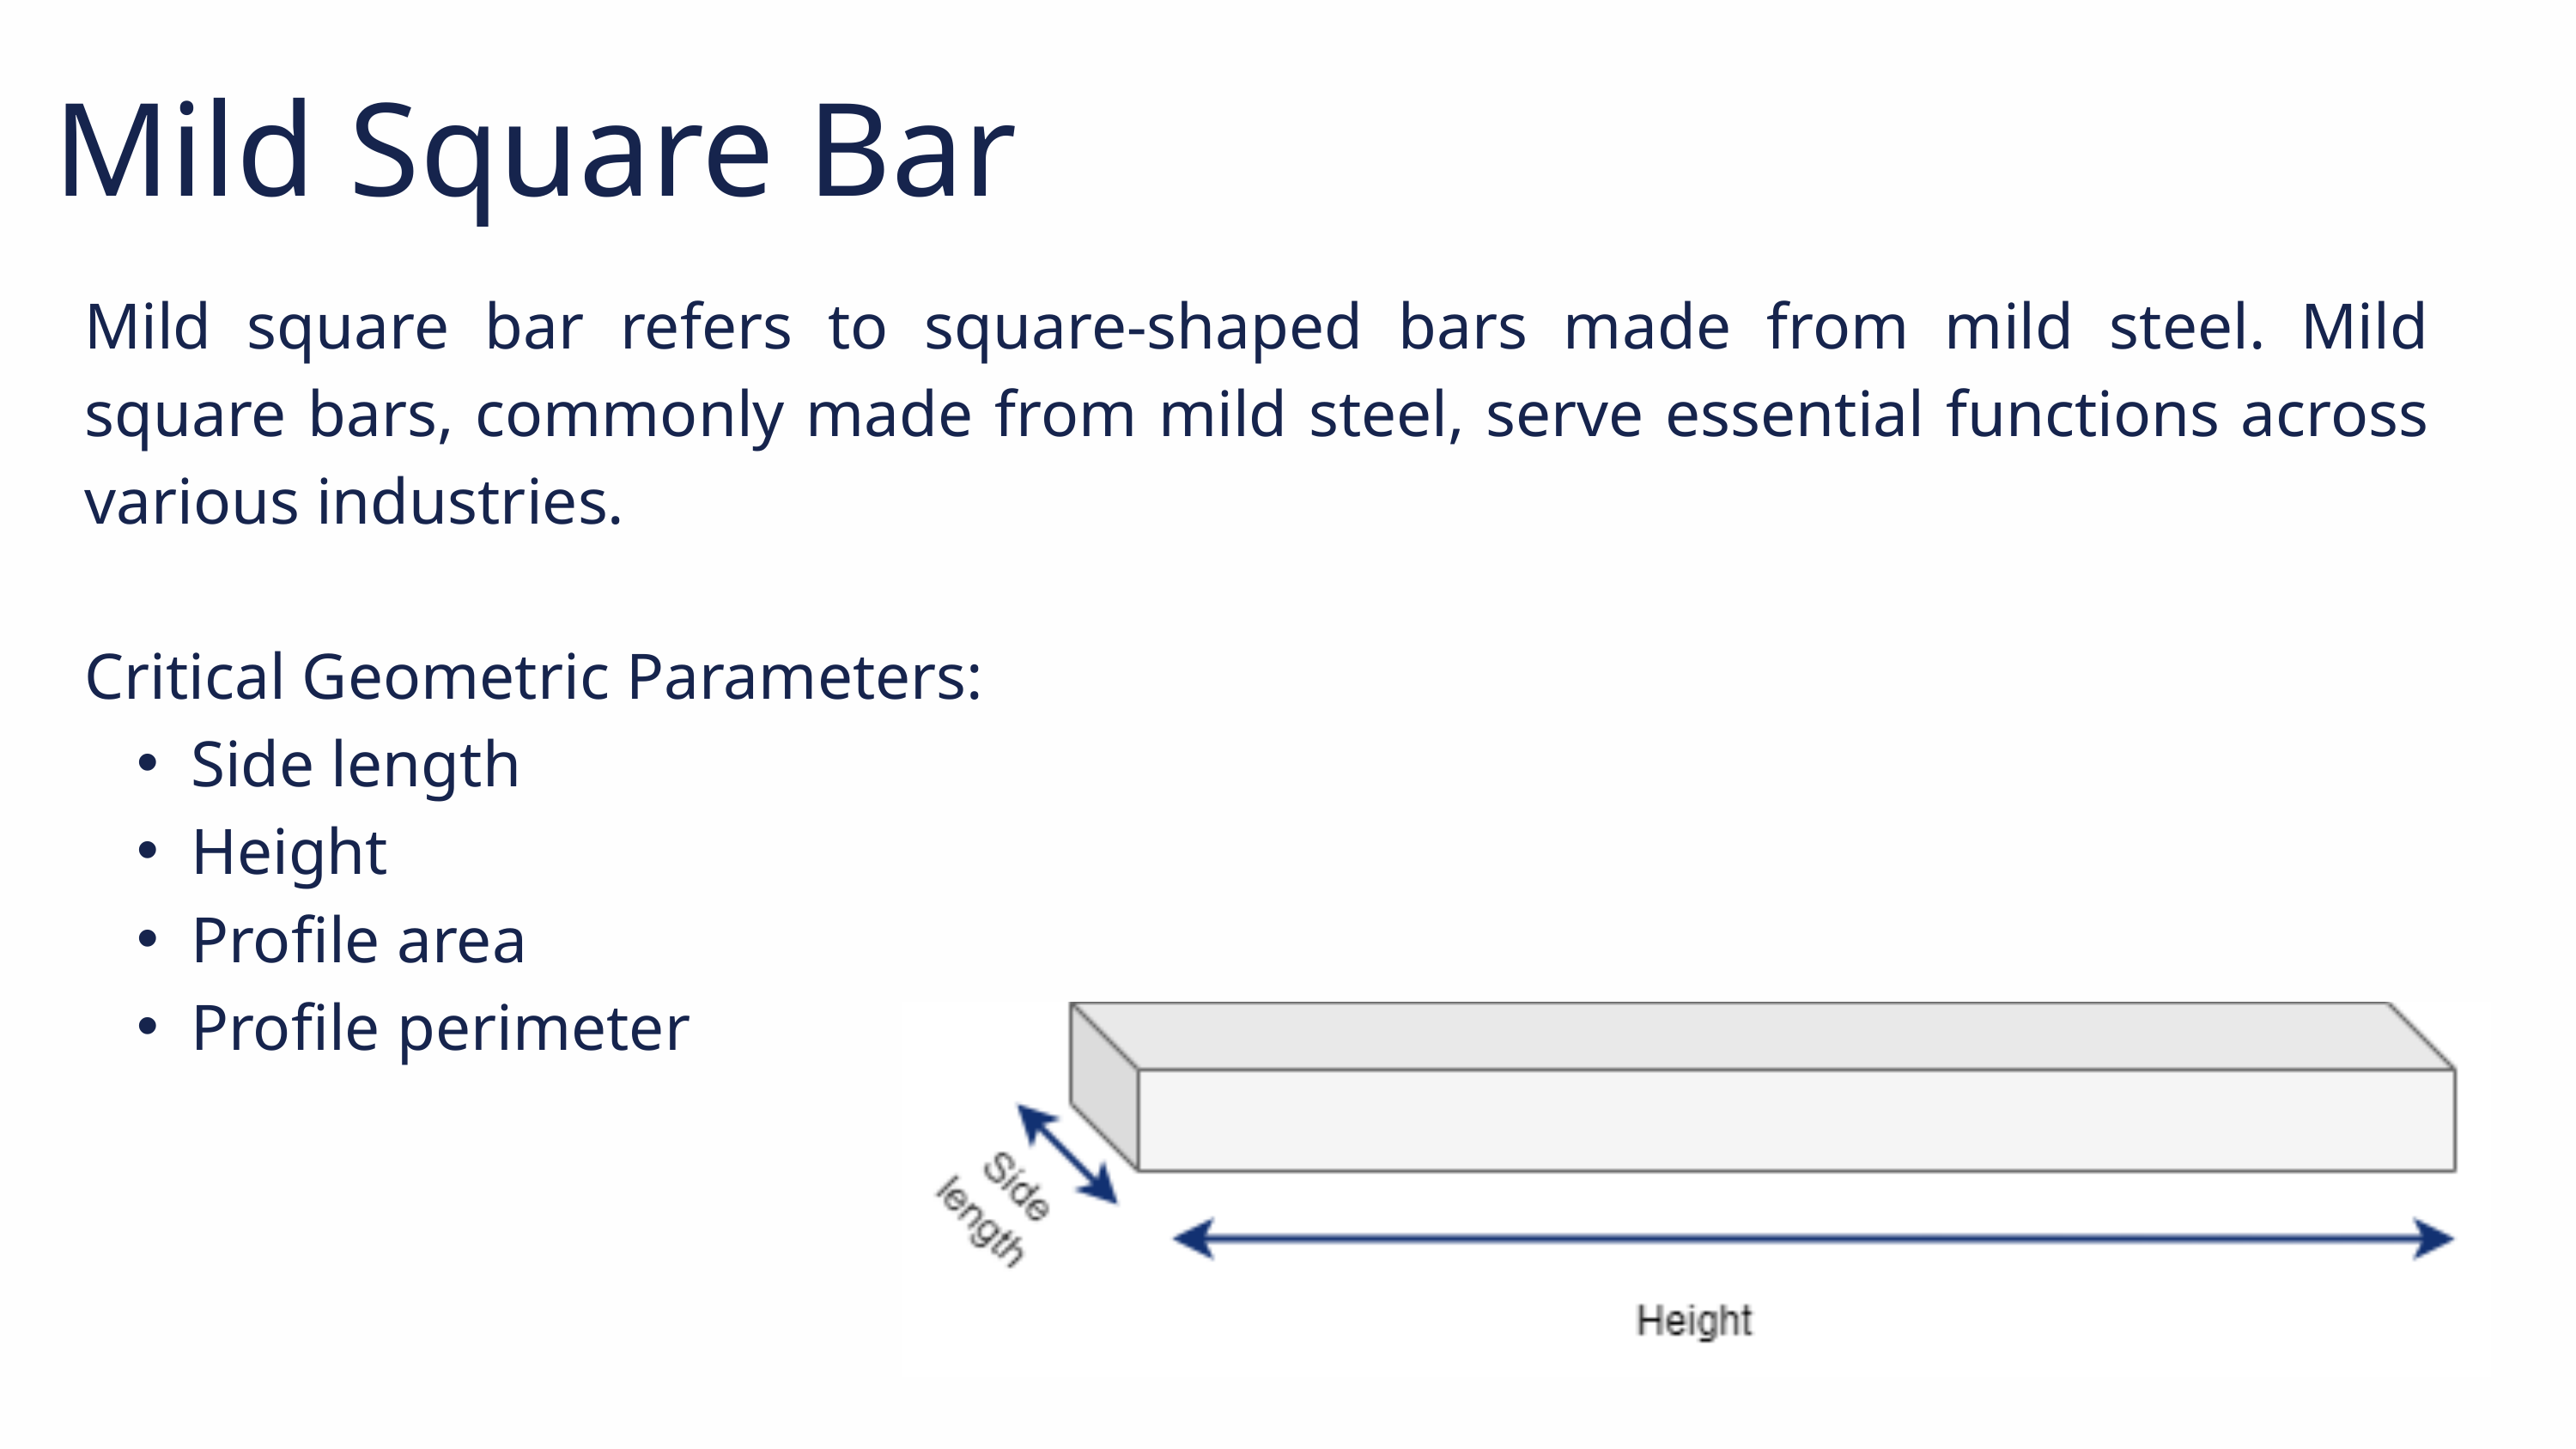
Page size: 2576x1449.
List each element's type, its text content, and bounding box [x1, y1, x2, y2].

text_box [902, 1002, 2492, 1377]
text_box Mild square bar refers to square-shaped bars made from mild steel. Mild square bars, commonly made from mild steel, serve essential functions across various industries. Critical Geometric Parameters: Side length Height Profile area Profile perimeter [84, 273, 2432, 1150]
text_box Mild Square Bar [53, 76, 1938, 222]
